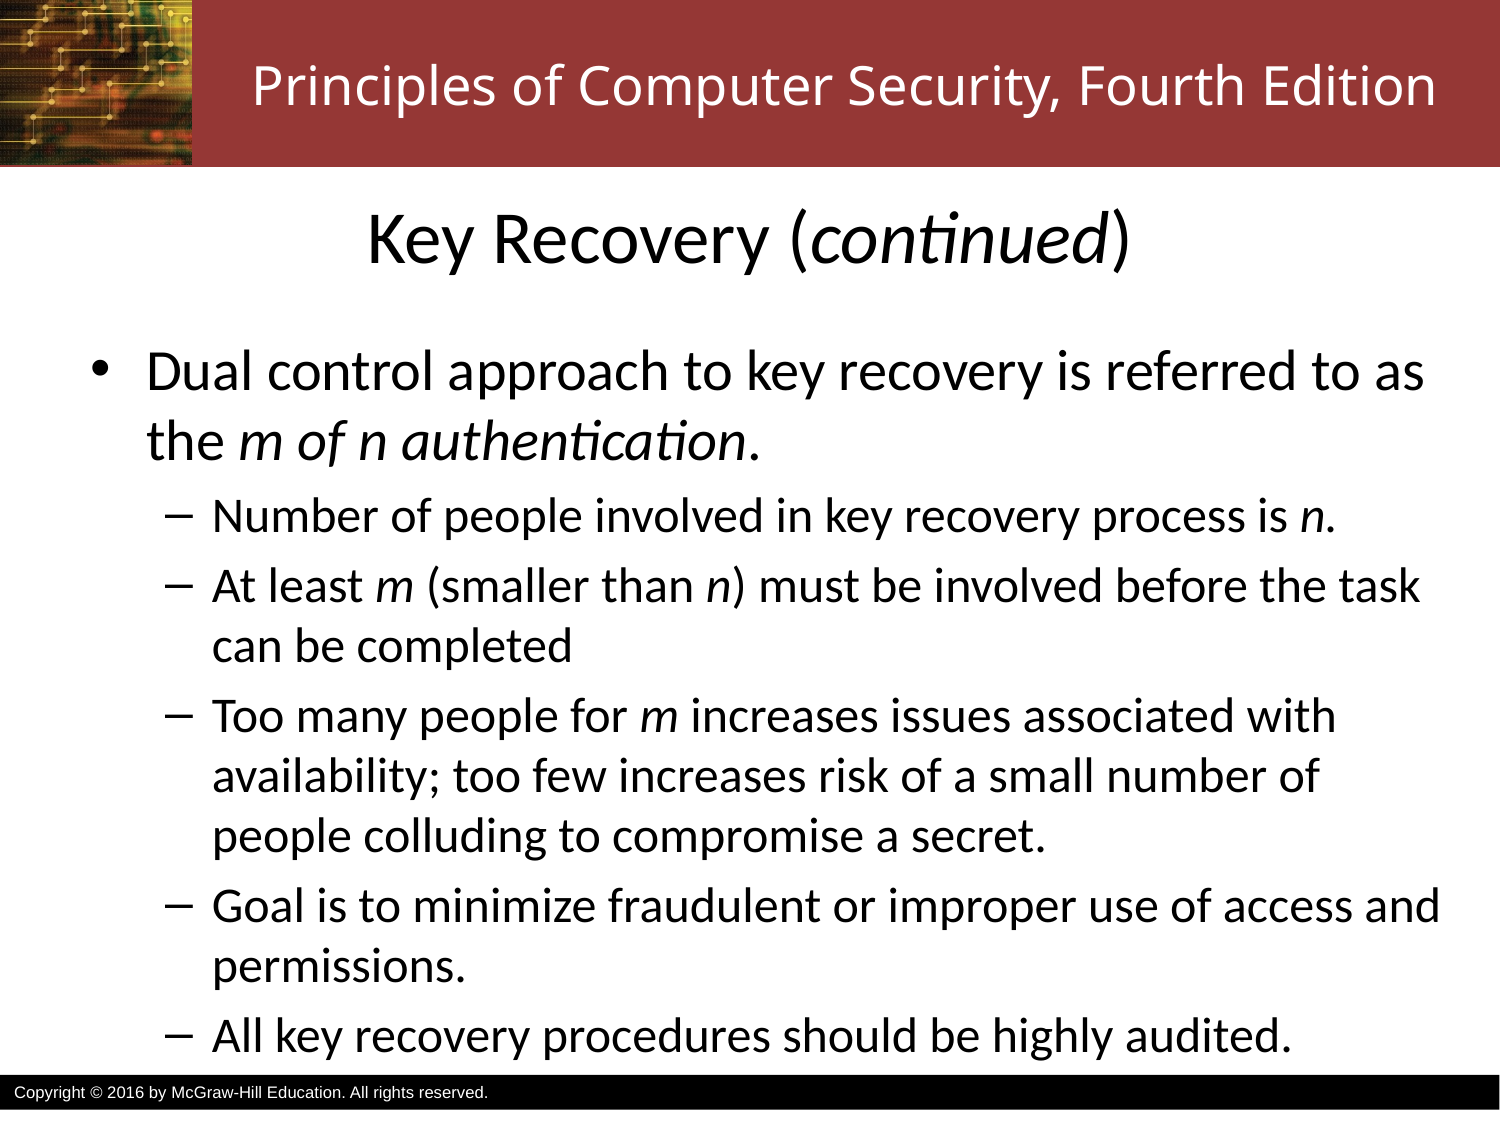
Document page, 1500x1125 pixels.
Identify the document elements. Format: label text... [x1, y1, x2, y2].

list Dual control approach to key recovery is referred to as the m of n authentication. Number of people involved in key recovery process is n. At least m (smaller than n) must be involved before the task can be completed Too many people for m increases issues associated with availability; too few increases risk of a small number of people colluding to compromise a secret. Goal is to minimize fraudulent or improper use of access and permissions. All key recovery procedures should be highly audited. [75, 324, 1463, 1125]
picture [0, 0, 192, 165]
title Key Recovery (continued) [75, 181, 1425, 324]
